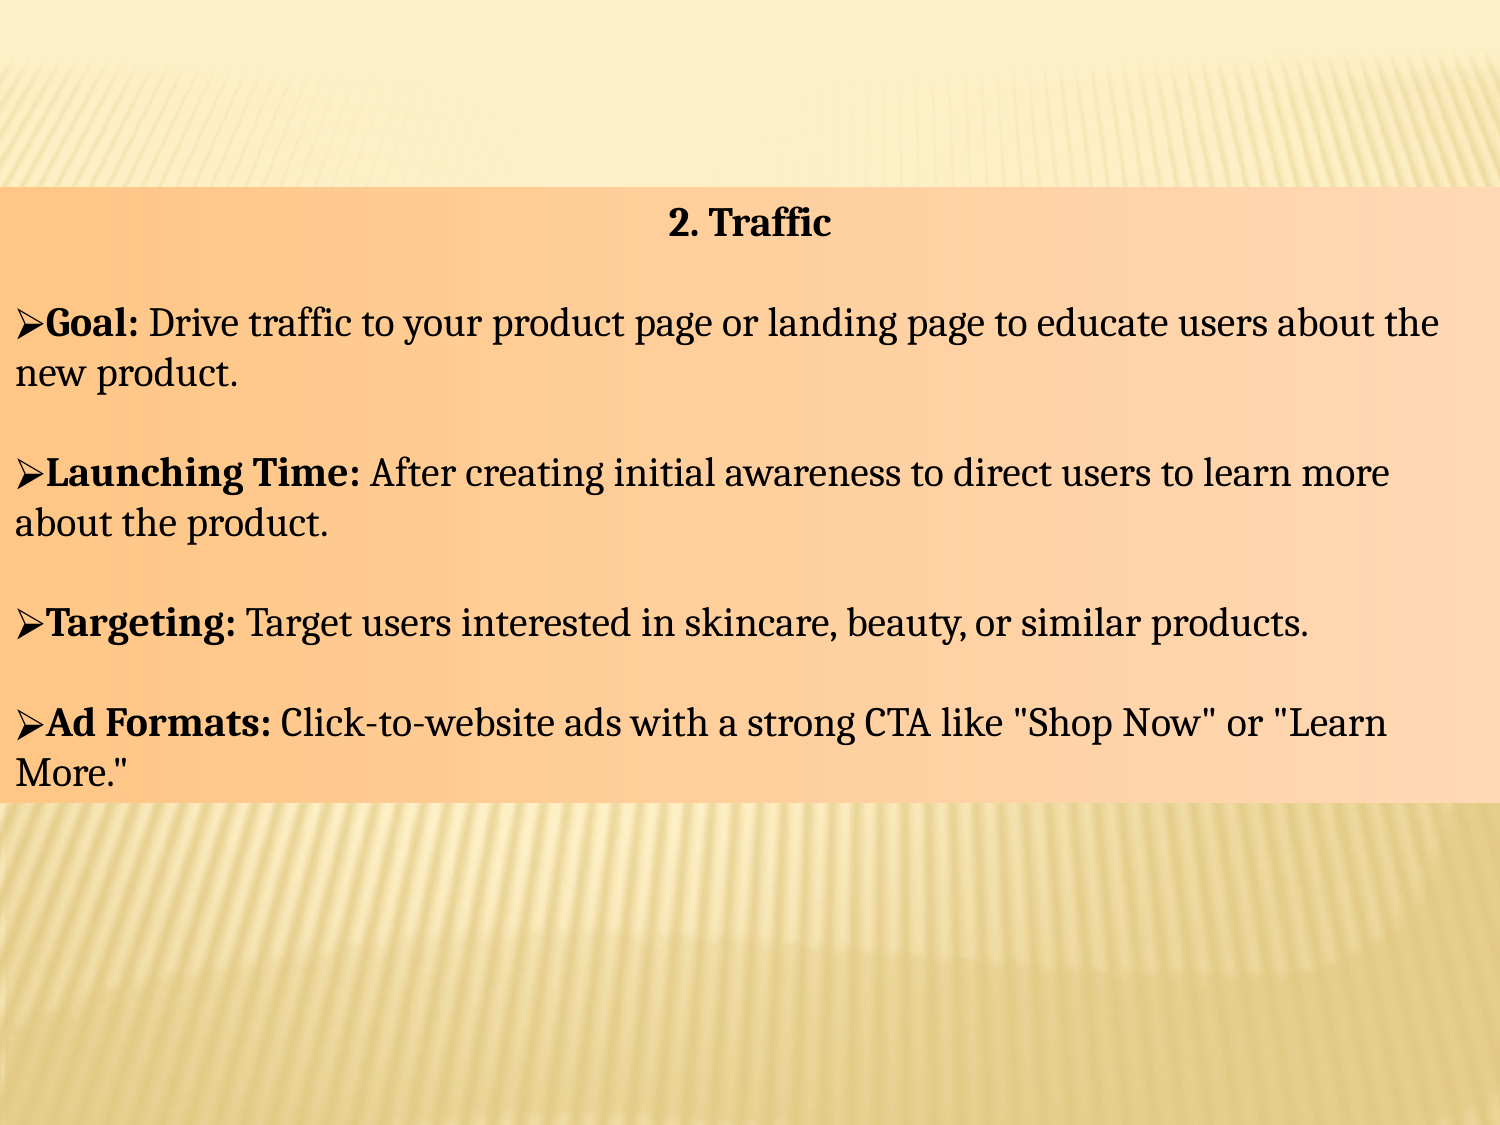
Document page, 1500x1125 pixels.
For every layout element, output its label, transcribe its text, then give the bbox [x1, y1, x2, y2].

text_box 2. Traffic Goal: Drive traffic to your product page or landing page to educate users about the new product. Launching Time: After creating initial awareness to direct users to learn more about the product. Targeting: Target users interested in skincare, beauty, or similar products. Ad Formats: Click-to-website ads with a strong CTA like "Shop Now" or "Learn More." [0, 187, 1500, 803]
picture [0, 803, 1500, 1125]
picture [0, 0, 1500, 187]
